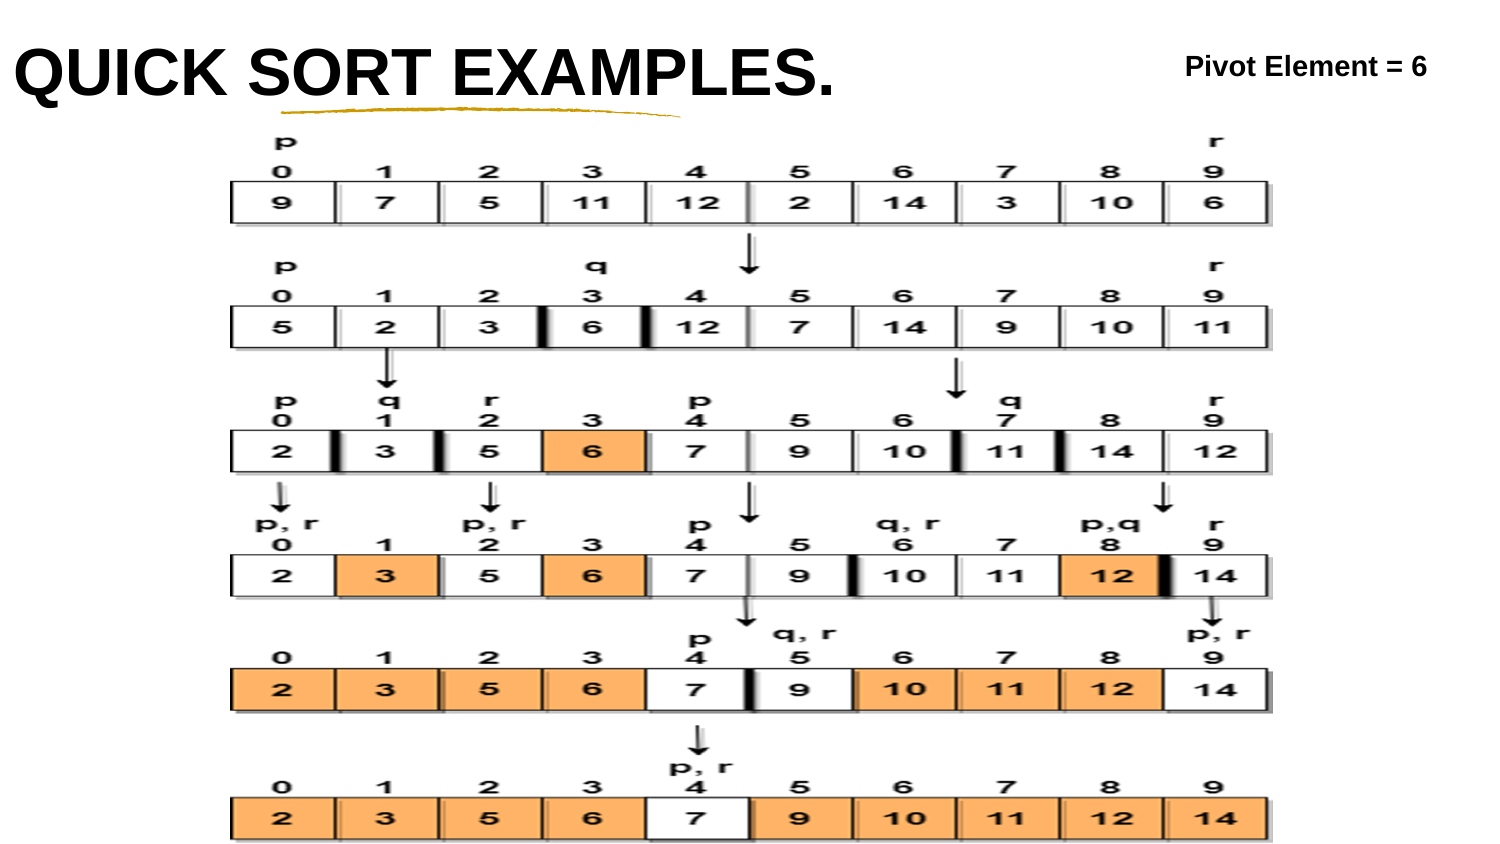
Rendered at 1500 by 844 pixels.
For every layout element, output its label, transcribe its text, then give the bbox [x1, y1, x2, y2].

picture [230, 129, 1273, 844]
title QUICK SORT EXAMPLES. [13, 19, 1400, 110]
text_box Pivot Element = 6 [1169, 39, 1443, 90]
